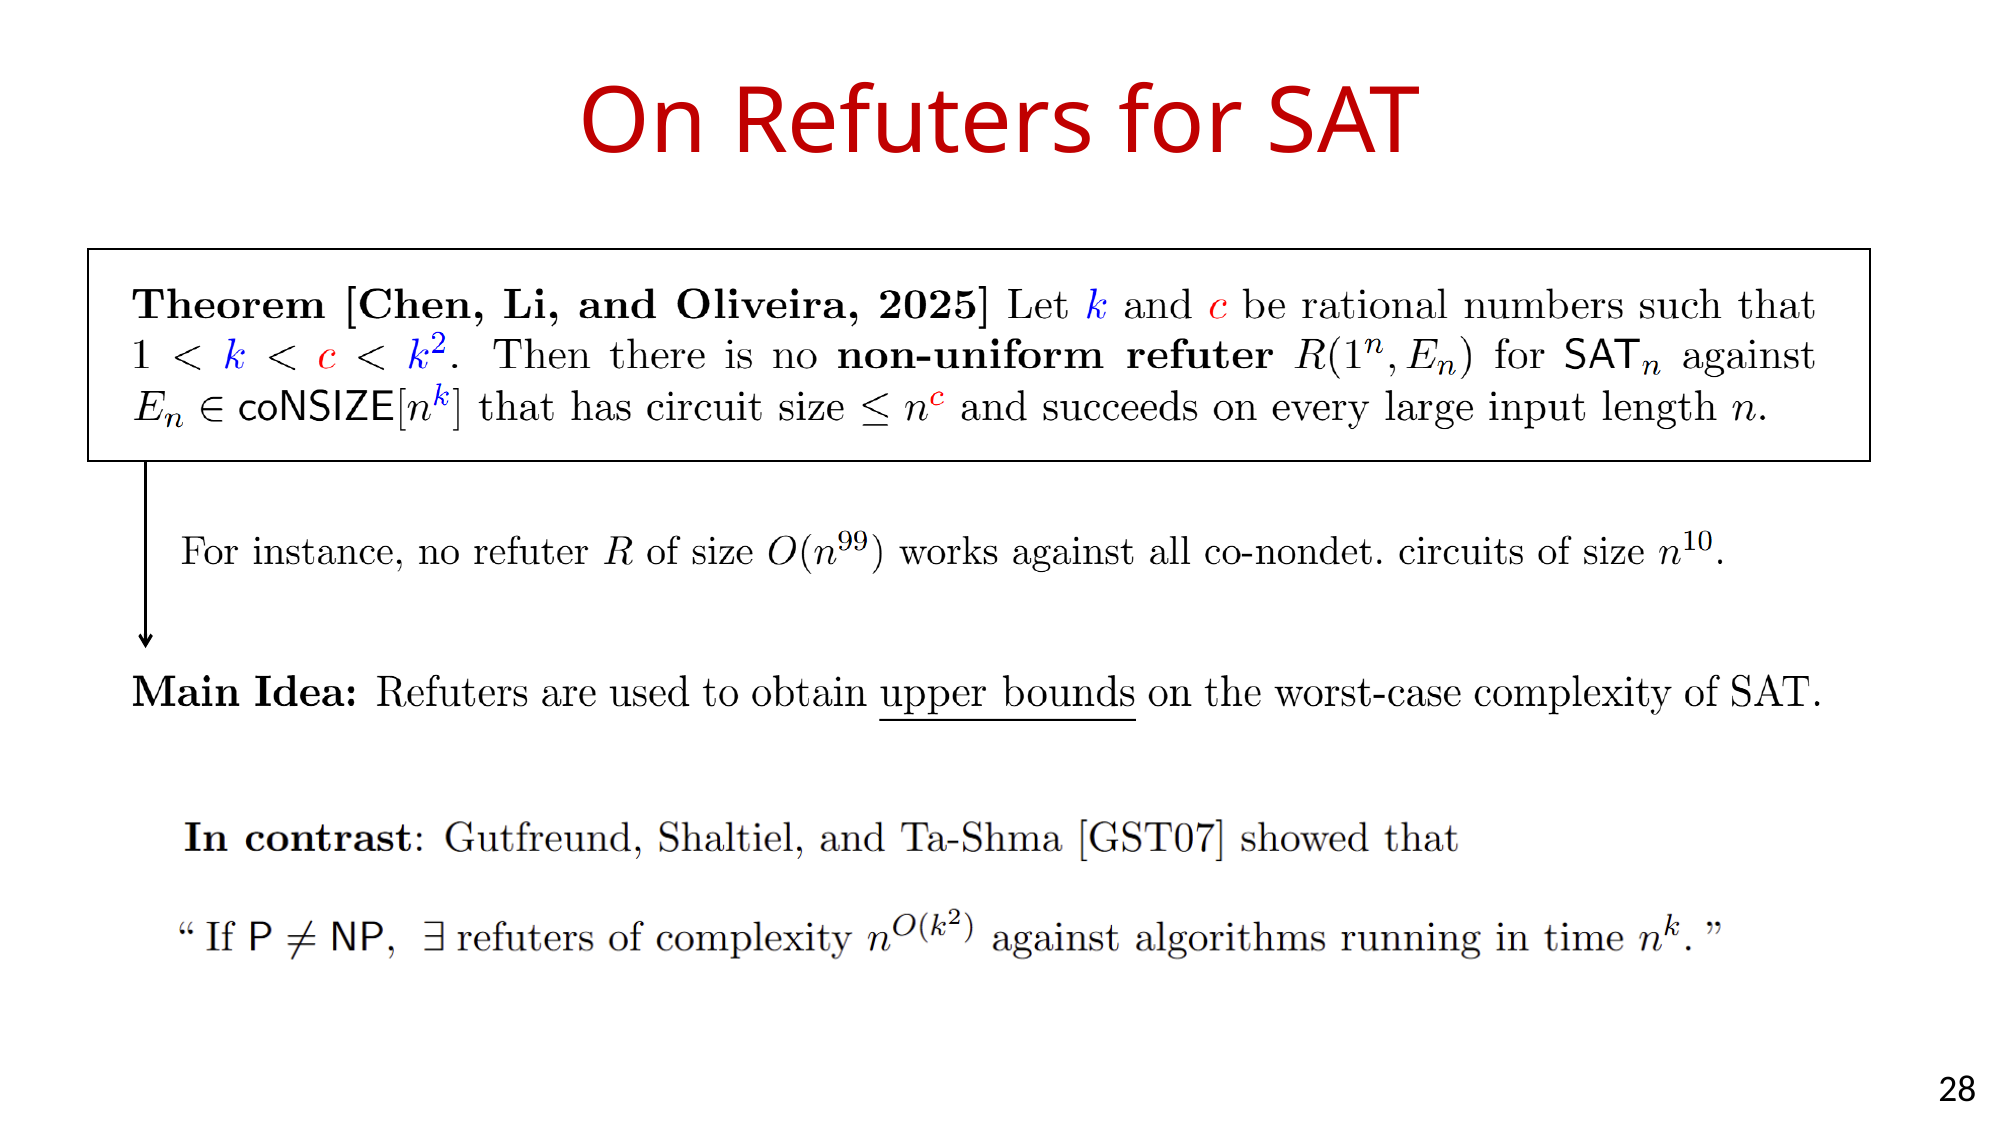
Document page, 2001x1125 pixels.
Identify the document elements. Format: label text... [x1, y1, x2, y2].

title On Refuters for SAT [137, 14, 1863, 232]
picture [115, 655, 1841, 730]
picture [163, 509, 1748, 590]
text_box 28 [1920, 1056, 1994, 1117]
text_box [87, 248, 1871, 462]
picture [115, 263, 1841, 440]
picture [163, 795, 1748, 992]
